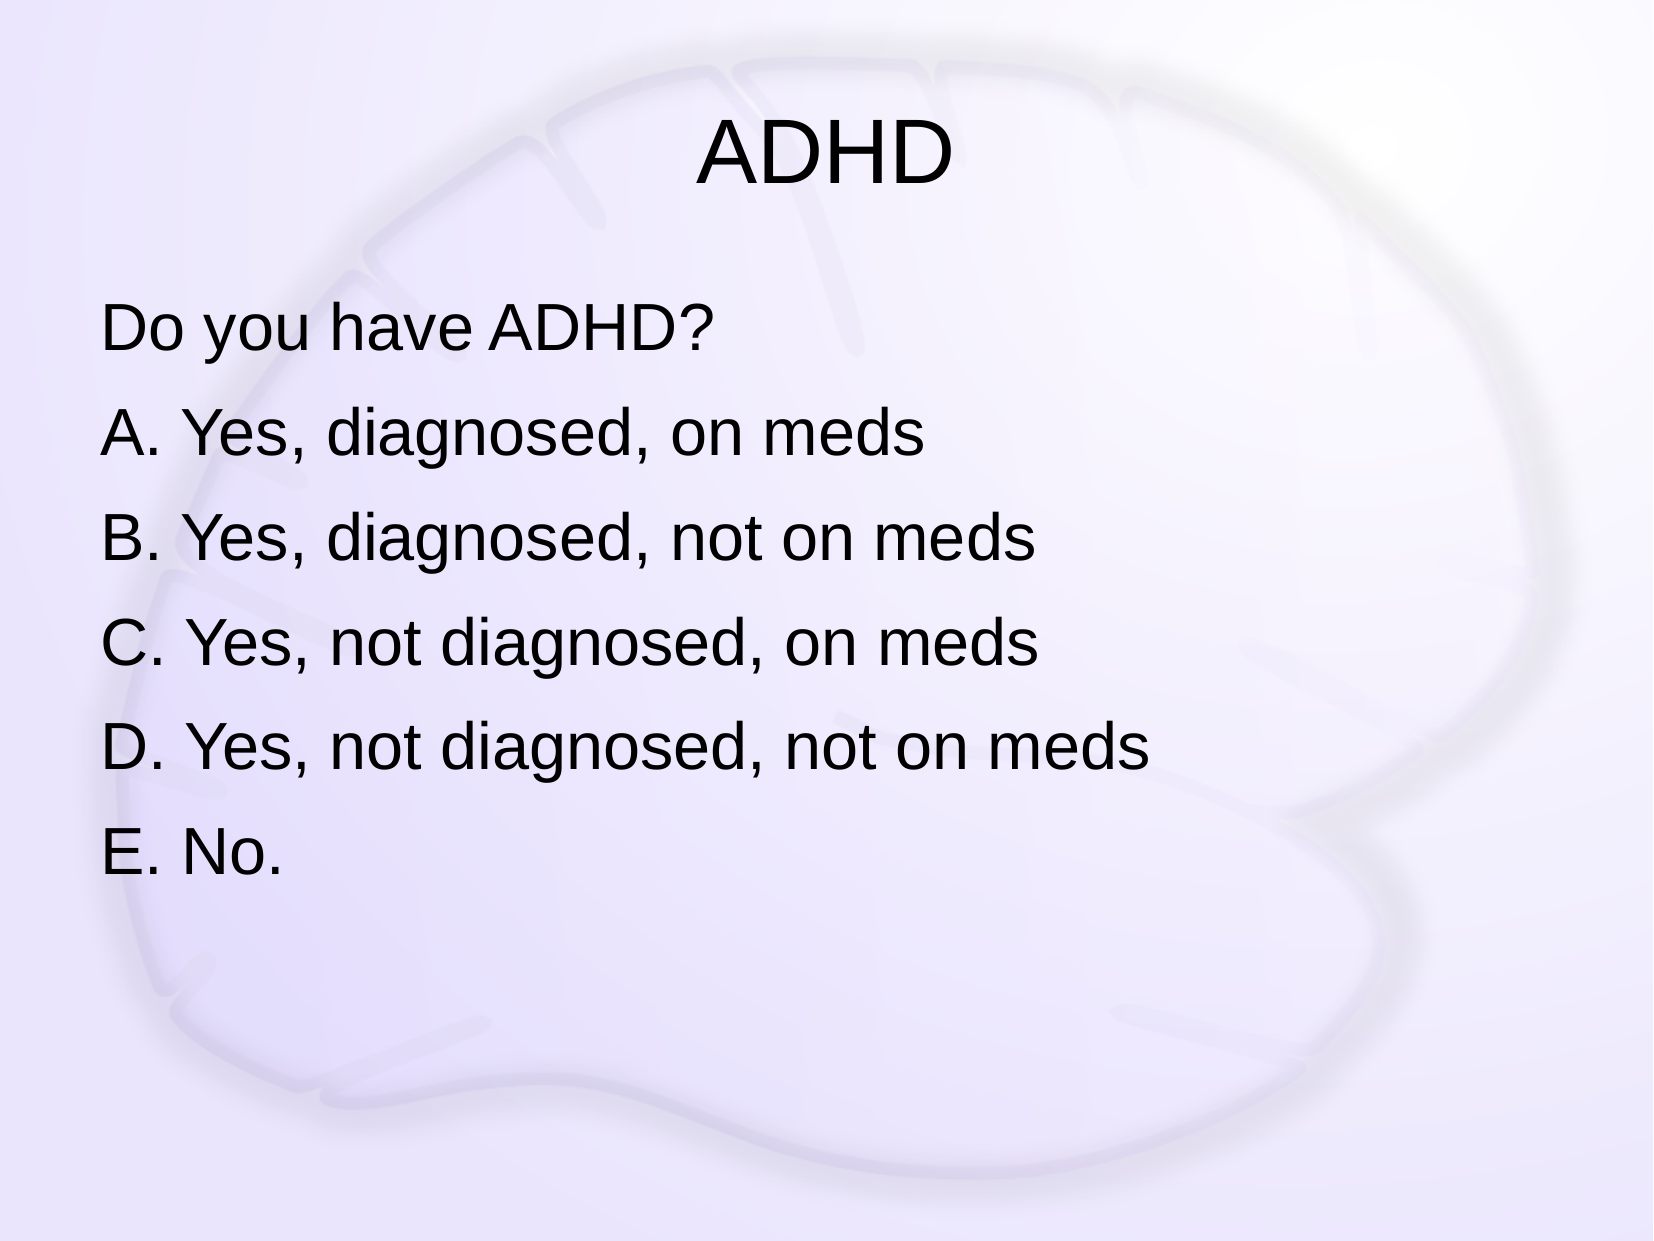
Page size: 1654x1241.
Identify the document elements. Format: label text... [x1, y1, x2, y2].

title ADHD [82, 49, 1571, 257]
list Do you have ADHD? A. Yes, diagnosed, on meds B. Yes, diagnosed, not on meds C. Yes, not diagnosed, on meds D. Yes, not diagnosed, not on meds E. No. [82, 290, 1571, 1110]
picture [0, 0, 1654, 1241]
